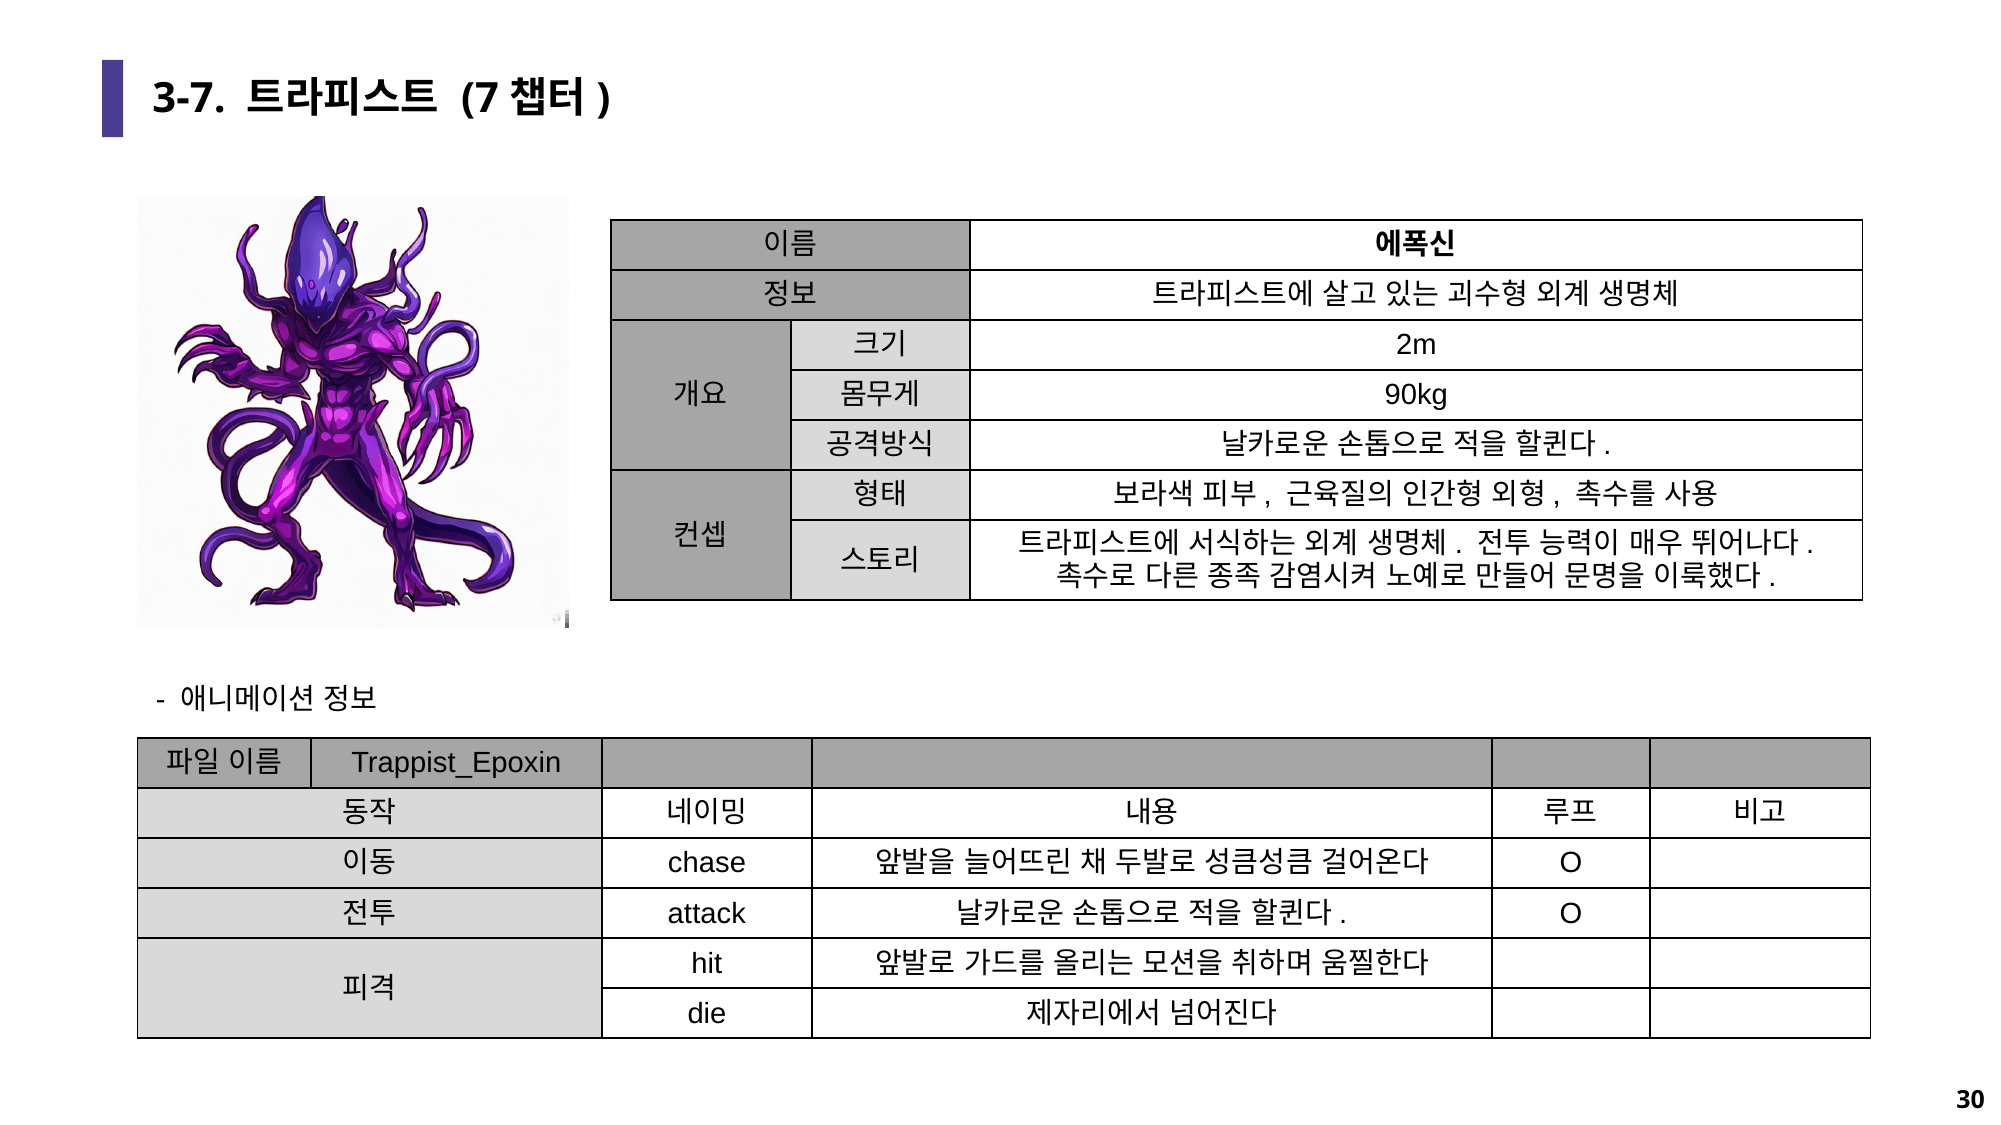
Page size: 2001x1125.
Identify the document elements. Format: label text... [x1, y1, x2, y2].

table_cell 트라피스트에 서식하는 외계 생명체. 전투 능력이 매우 뛰어나다. 촉수로 다른 종족 감염시켜 노예로 만들어 문명을 이룩했다. [971, 521, 1862, 599]
table_cell 90kg [971, 371, 1862, 419]
table_cell 형태 [792, 471, 969, 519]
table_cell 보라색 피부, 근육질의 인간형 외형, 촉수를 사용 [971, 471, 1862, 519]
table_cell 내용 [813, 789, 1491, 837]
table_cell 이동 [138, 839, 601, 887]
table_header Trappist_Epoxin [312, 739, 601, 787]
table_cell 개요 [612, 321, 790, 469]
text_box - 애니메이션 정보 [141, 672, 394, 723]
table_cell [1651, 889, 1870, 937]
table_cell O [1493, 839, 1649, 887]
table_header 파일 이름 [138, 739, 310, 787]
picture [137, 196, 569, 628]
table_cell [1651, 989, 1870, 1037]
table_header 에폭신 [971, 221, 1862, 269]
table_cell 2m [971, 321, 1862, 369]
table_cell 비고 [1651, 789, 1870, 837]
table_cell 트라피스트에 살고 있는 괴수형 외계 생명체 [971, 271, 1862, 319]
table_cell [1493, 939, 1649, 987]
table_cell 앞발로 가드를 올리는 모션을 취하며 움찔한다 [813, 939, 1491, 987]
table_cell 몸무게 [792, 371, 969, 419]
table_cell 컨셉 [612, 471, 790, 599]
table_cell 날카로운 손톱으로 적을 할퀸다. [971, 421, 1862, 469]
table_cell 정보 [612, 271, 969, 319]
table_cell [1651, 839, 1870, 887]
table_cell 공격방식 [792, 421, 969, 469]
table_header [813, 739, 1491, 787]
table_header [1493, 739, 1649, 787]
table_cell [1651, 939, 1870, 987]
title 3-7. 트라피스트 (7챕터) [137, 59, 1863, 138]
table_cell 동작 [138, 789, 601, 837]
table_cell 피격 [138, 939, 601, 1037]
table_cell 앞발을 늘어뜨린 채 두발로 성큼성큼 걸어온다 [813, 839, 1491, 887]
table_cell O [1493, 889, 1649, 937]
table_cell chase [603, 839, 811, 887]
table_cell [1493, 989, 1649, 1037]
table_header 이름 [612, 221, 969, 269]
table_cell hit [603, 939, 811, 987]
table_cell 루프 [1493, 789, 1649, 837]
table_cell 크기 [792, 321, 969, 369]
table_cell die [603, 989, 811, 1037]
table_cell 네이밍 [603, 789, 811, 837]
table_cell 전투 [138, 889, 601, 937]
table_cell 스토리 [792, 521, 969, 599]
table_cell attack [603, 889, 811, 937]
table_cell 제자리에서 넘어진다 [813, 989, 1491, 1037]
table_cell 날카로운 손톱으로 적을 할퀸다. [813, 889, 1491, 937]
table_header [603, 739, 811, 787]
table_header [1651, 739, 1870, 787]
